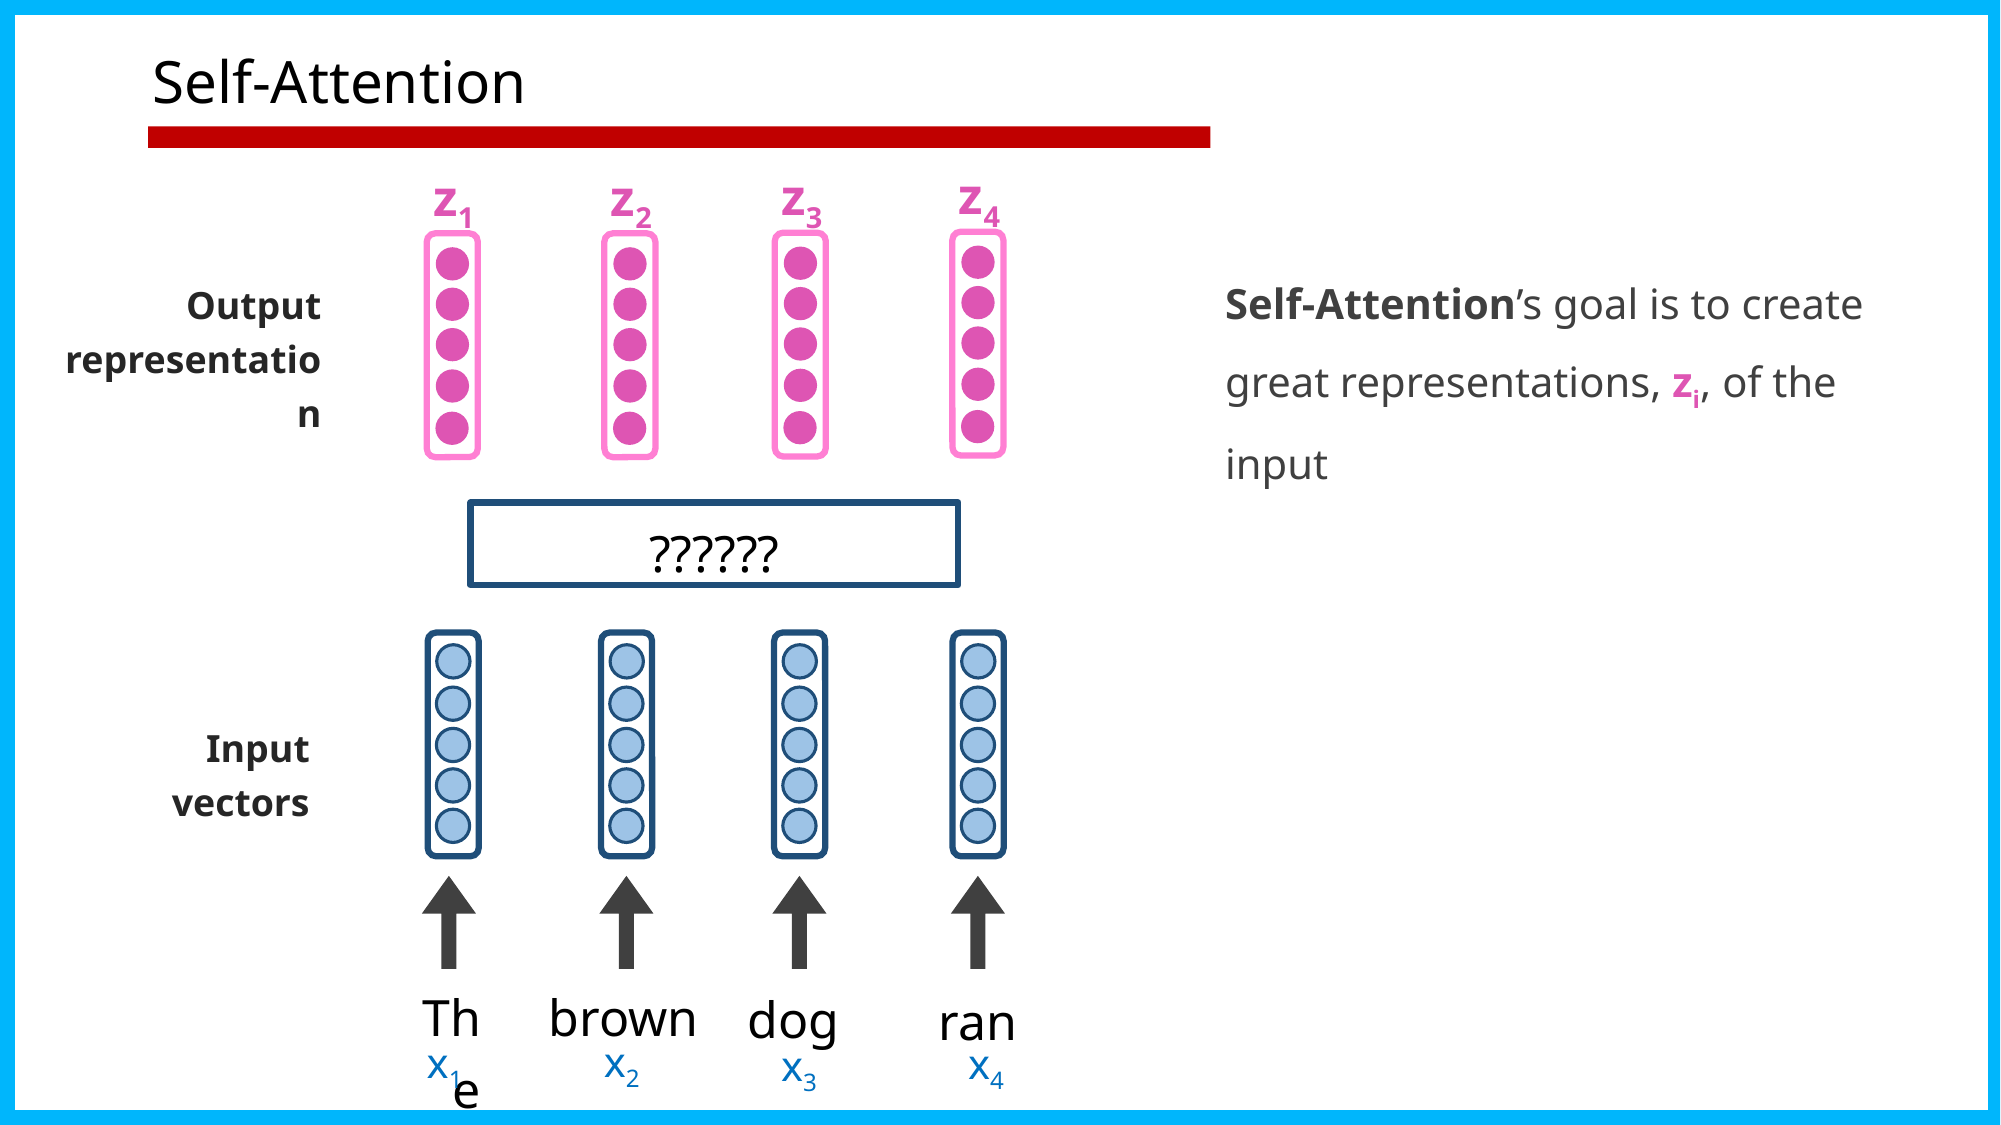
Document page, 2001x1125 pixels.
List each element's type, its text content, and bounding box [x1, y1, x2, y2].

text_box z3 [759, 144, 845, 228]
text_box [434, 410, 470, 446]
text_box [948, 874, 1007, 970]
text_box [566, 718, 687, 770]
text_box [960, 325, 996, 361]
text_box [612, 326, 648, 363]
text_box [866, 718, 1090, 770]
text_box [960, 244, 996, 280]
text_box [687, 718, 866, 770]
text_box [782, 367, 819, 404]
text_box z1 [411, 145, 497, 228]
text_box x1 [411, 1029, 478, 1101]
text_box Output representation [44, 265, 337, 343]
text_box Self-Attention’s goal is to create great representations, zi, of the input [1210, 245, 1944, 496]
text_box x2 [589, 1027, 655, 1100]
text_box [434, 286, 471, 322]
text_box [782, 326, 819, 362]
text_box x3 [766, 1032, 832, 1104]
text_box [612, 246, 648, 282]
text_box [425, 232, 479, 459]
text_box z4 [937, 143, 1022, 227]
text_box x4 [953, 1030, 1019, 1102]
text_box [782, 245, 819, 281]
text_box [434, 326, 471, 363]
text_box [960, 284, 996, 321]
text_box [419, 874, 478, 966]
text_box [959, 408, 996, 445]
text_box The [381, 966, 497, 1050]
text_box [612, 286, 648, 322]
text_box brown [521, 966, 726, 1050]
text_box z2 [589, 145, 674, 228]
text_box Input vectors [73, 708, 325, 786]
text_box [603, 232, 657, 459]
text_box [612, 368, 648, 404]
text_box [434, 246, 471, 282]
text_box dog [692, 968, 896, 1052]
text_box ?????? [470, 502, 959, 586]
text_box [434, 368, 471, 404]
text_box [773, 231, 827, 458]
text_box [951, 230, 1005, 457]
text_box [770, 874, 829, 968]
text_box [782, 285, 819, 322]
text_box [611, 410, 648, 446]
text_box [597, 874, 656, 966]
text_box ran [876, 970, 1080, 1054]
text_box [341, 718, 566, 770]
text_box [782, 409, 818, 446]
title Self-Attention [137, 45, 1586, 148]
text_box [960, 366, 996, 402]
